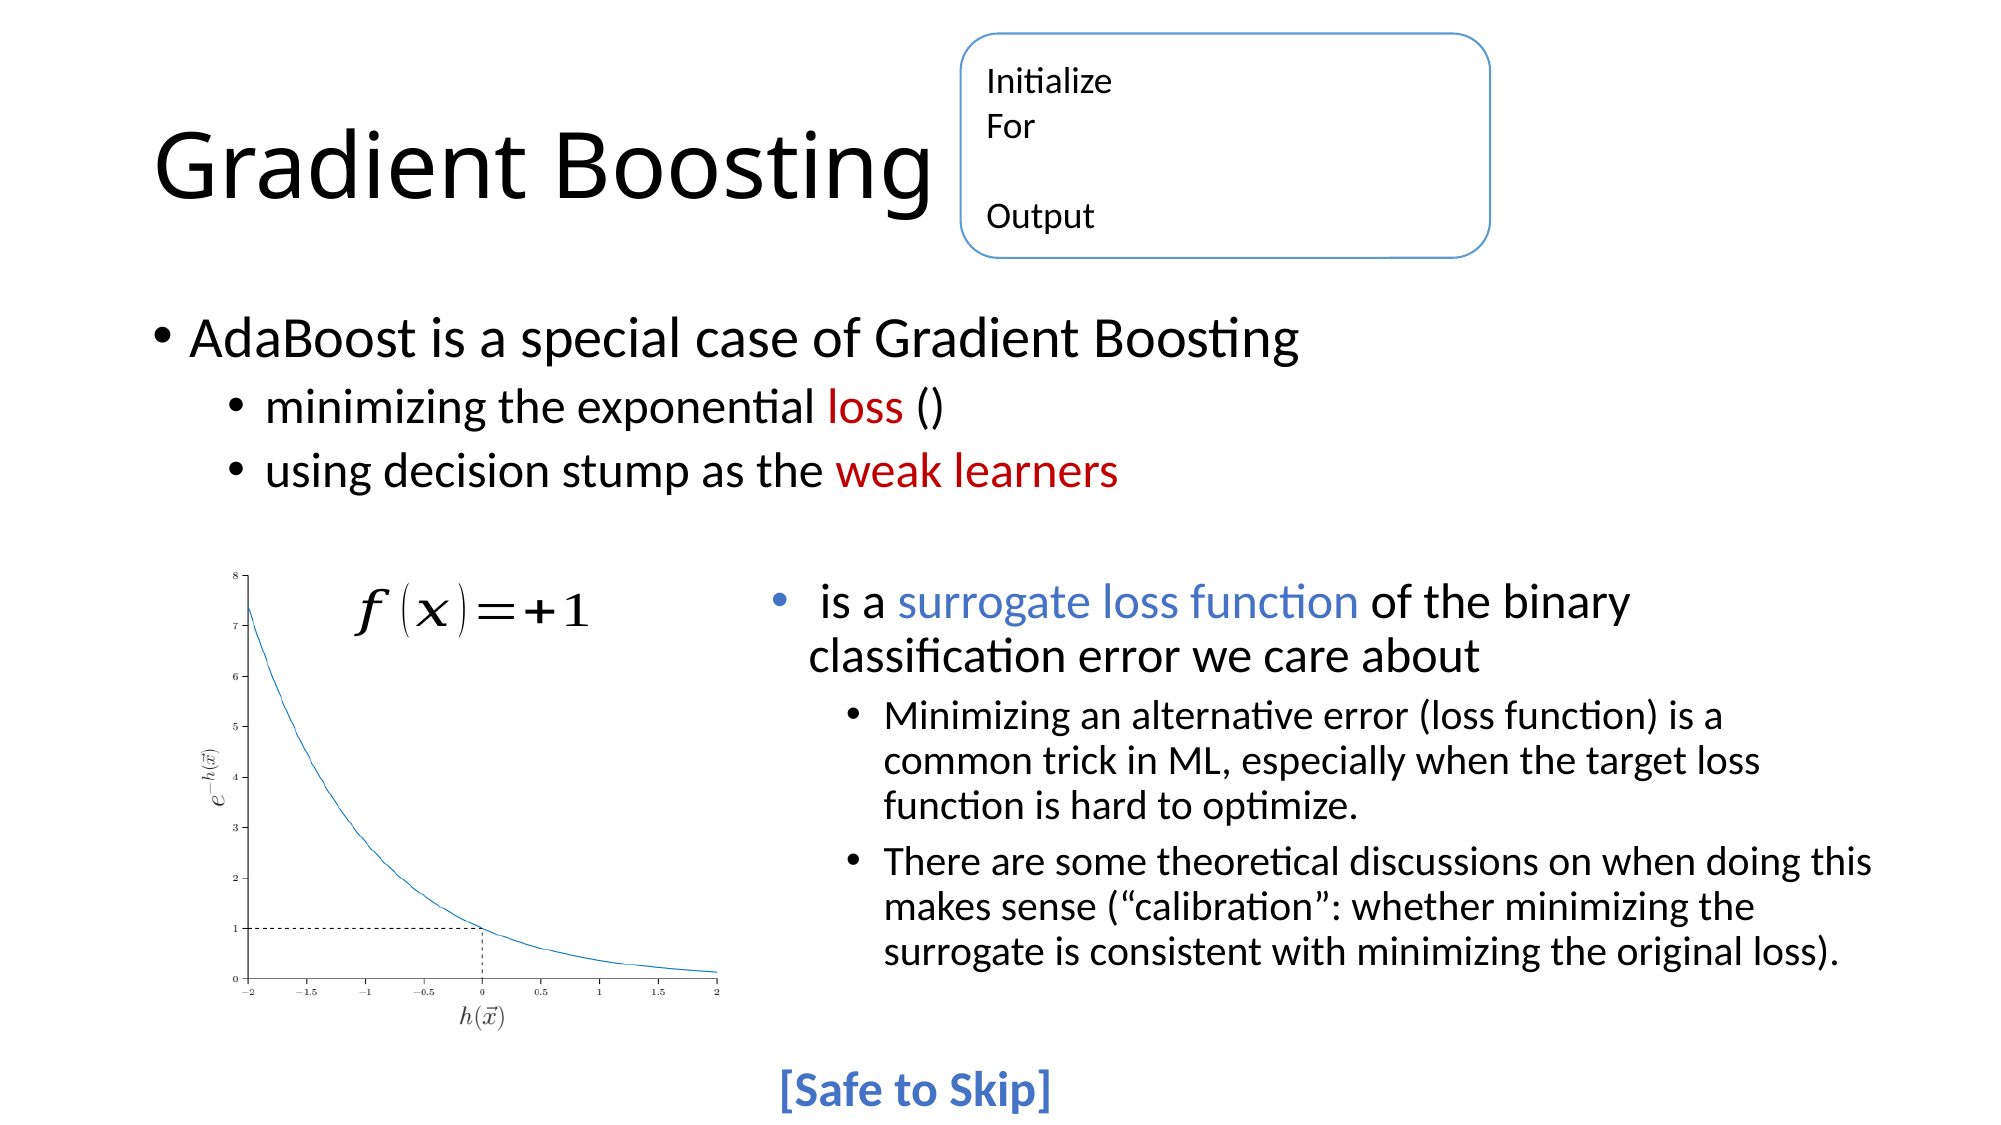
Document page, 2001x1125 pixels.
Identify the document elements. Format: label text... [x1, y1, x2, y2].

title Gradient Boosting [137, 59, 1863, 278]
text_box [Safe to Skip] [763, 1049, 1068, 1124]
picture [196, 567, 722, 1034]
